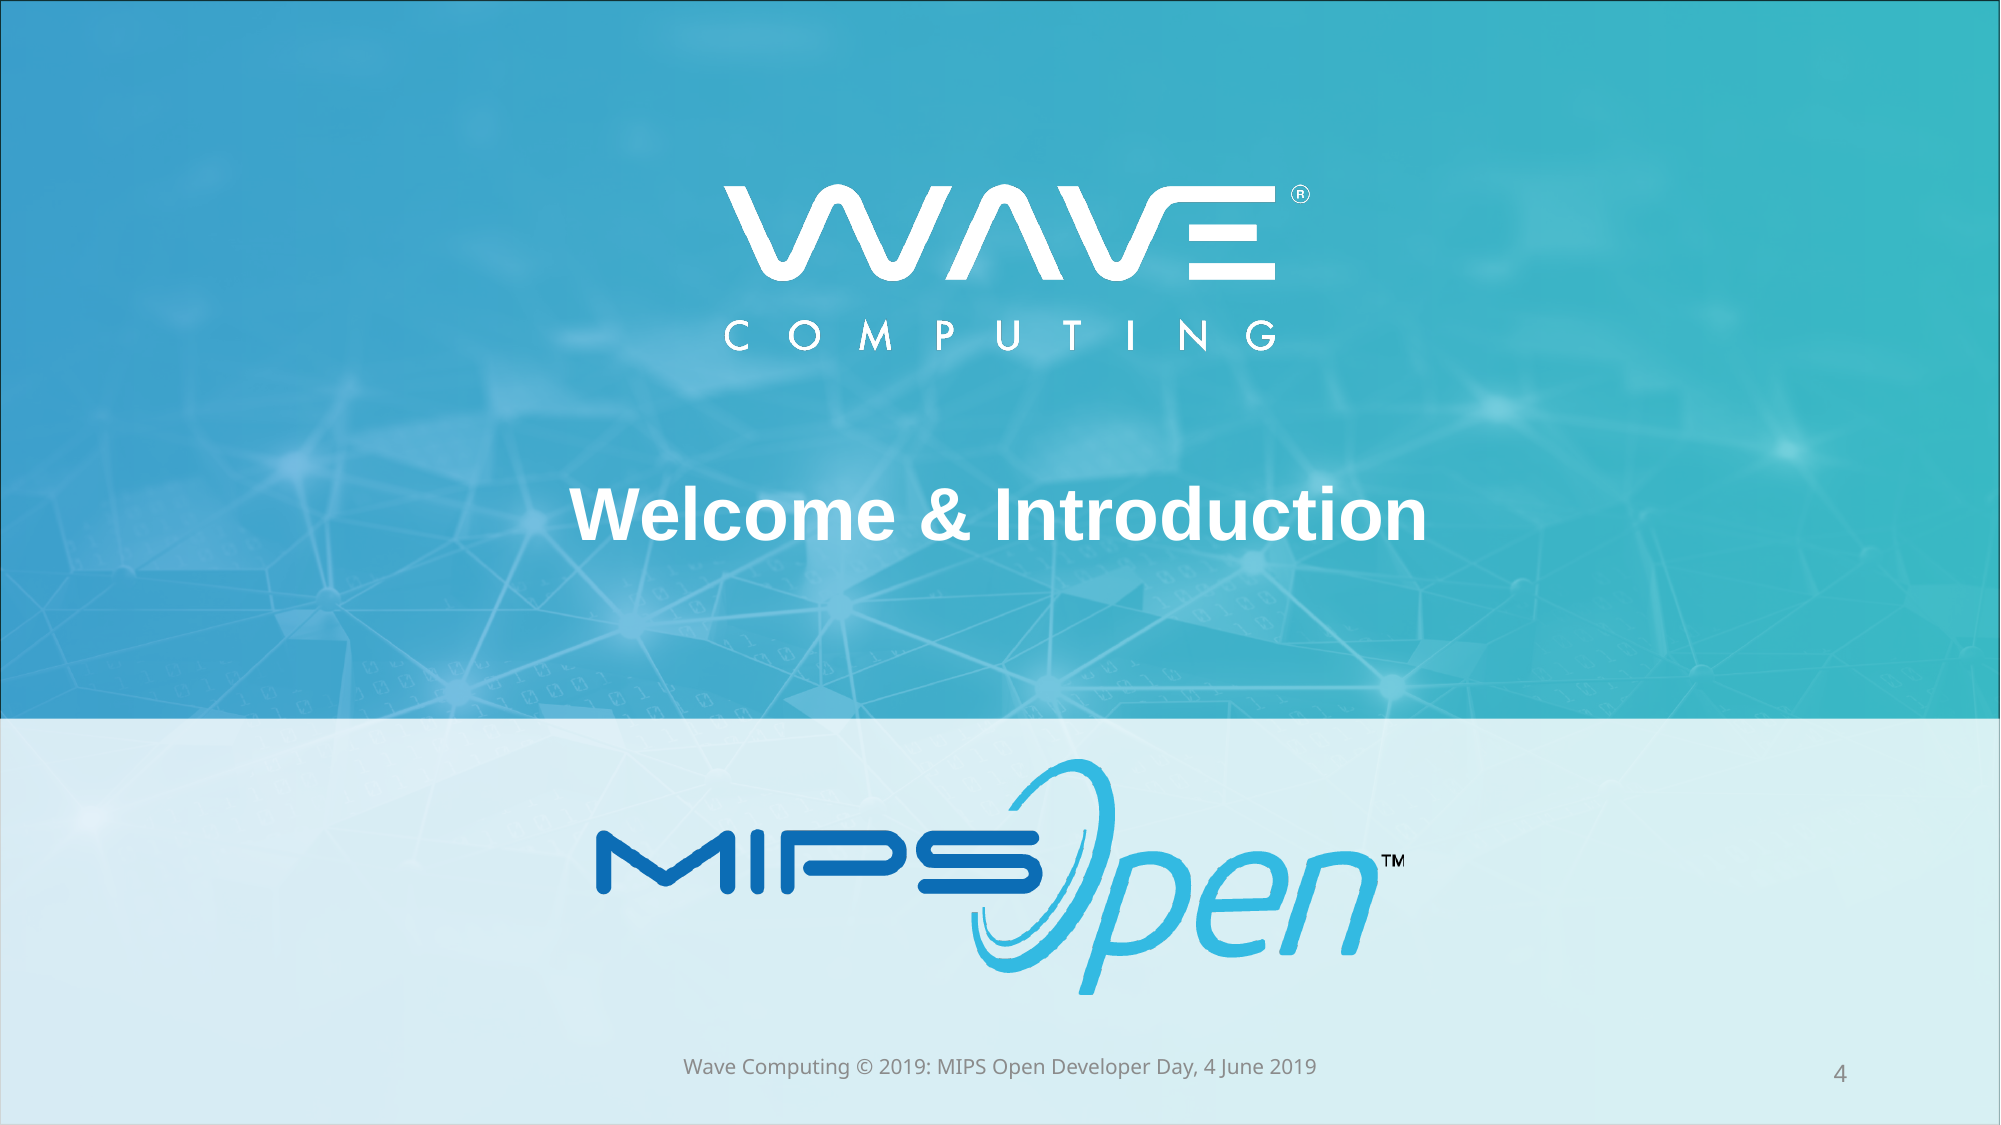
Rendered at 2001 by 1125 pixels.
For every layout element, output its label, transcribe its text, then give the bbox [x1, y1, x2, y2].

picture [595, 758, 1404, 995]
text_box Welcome & Introduction [249, 468, 1750, 637]
picture [723, 184, 1310, 352]
text_box 4 [1412, 1042, 1863, 1103]
picture [0, 0, 2000, 718]
